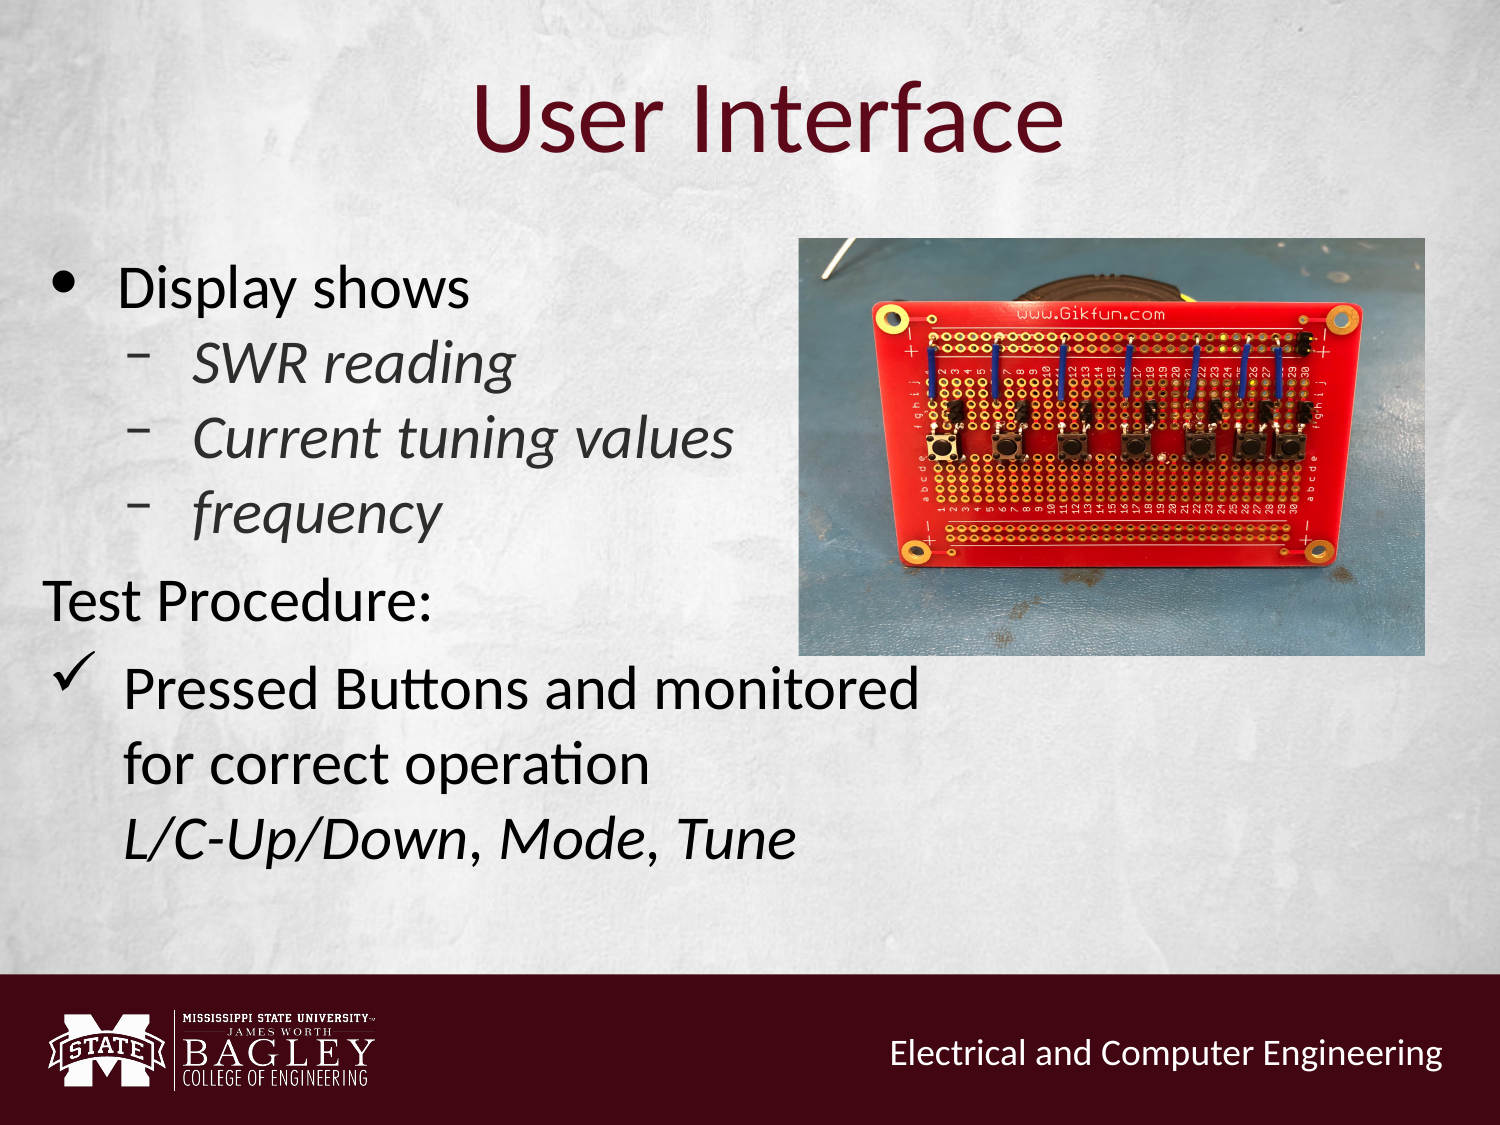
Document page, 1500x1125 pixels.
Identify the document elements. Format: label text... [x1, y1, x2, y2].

title User Interface [112, 17, 1425, 205]
list Display shows SWR reading Current tuning values frequency Test Procedure: Pressed Buttons and monitored for correct operation L/C-Up/Down, Mode, Tune [27, 238, 1019, 969]
picture [798, 238, 1426, 675]
picture [35, 1002, 387, 1098]
